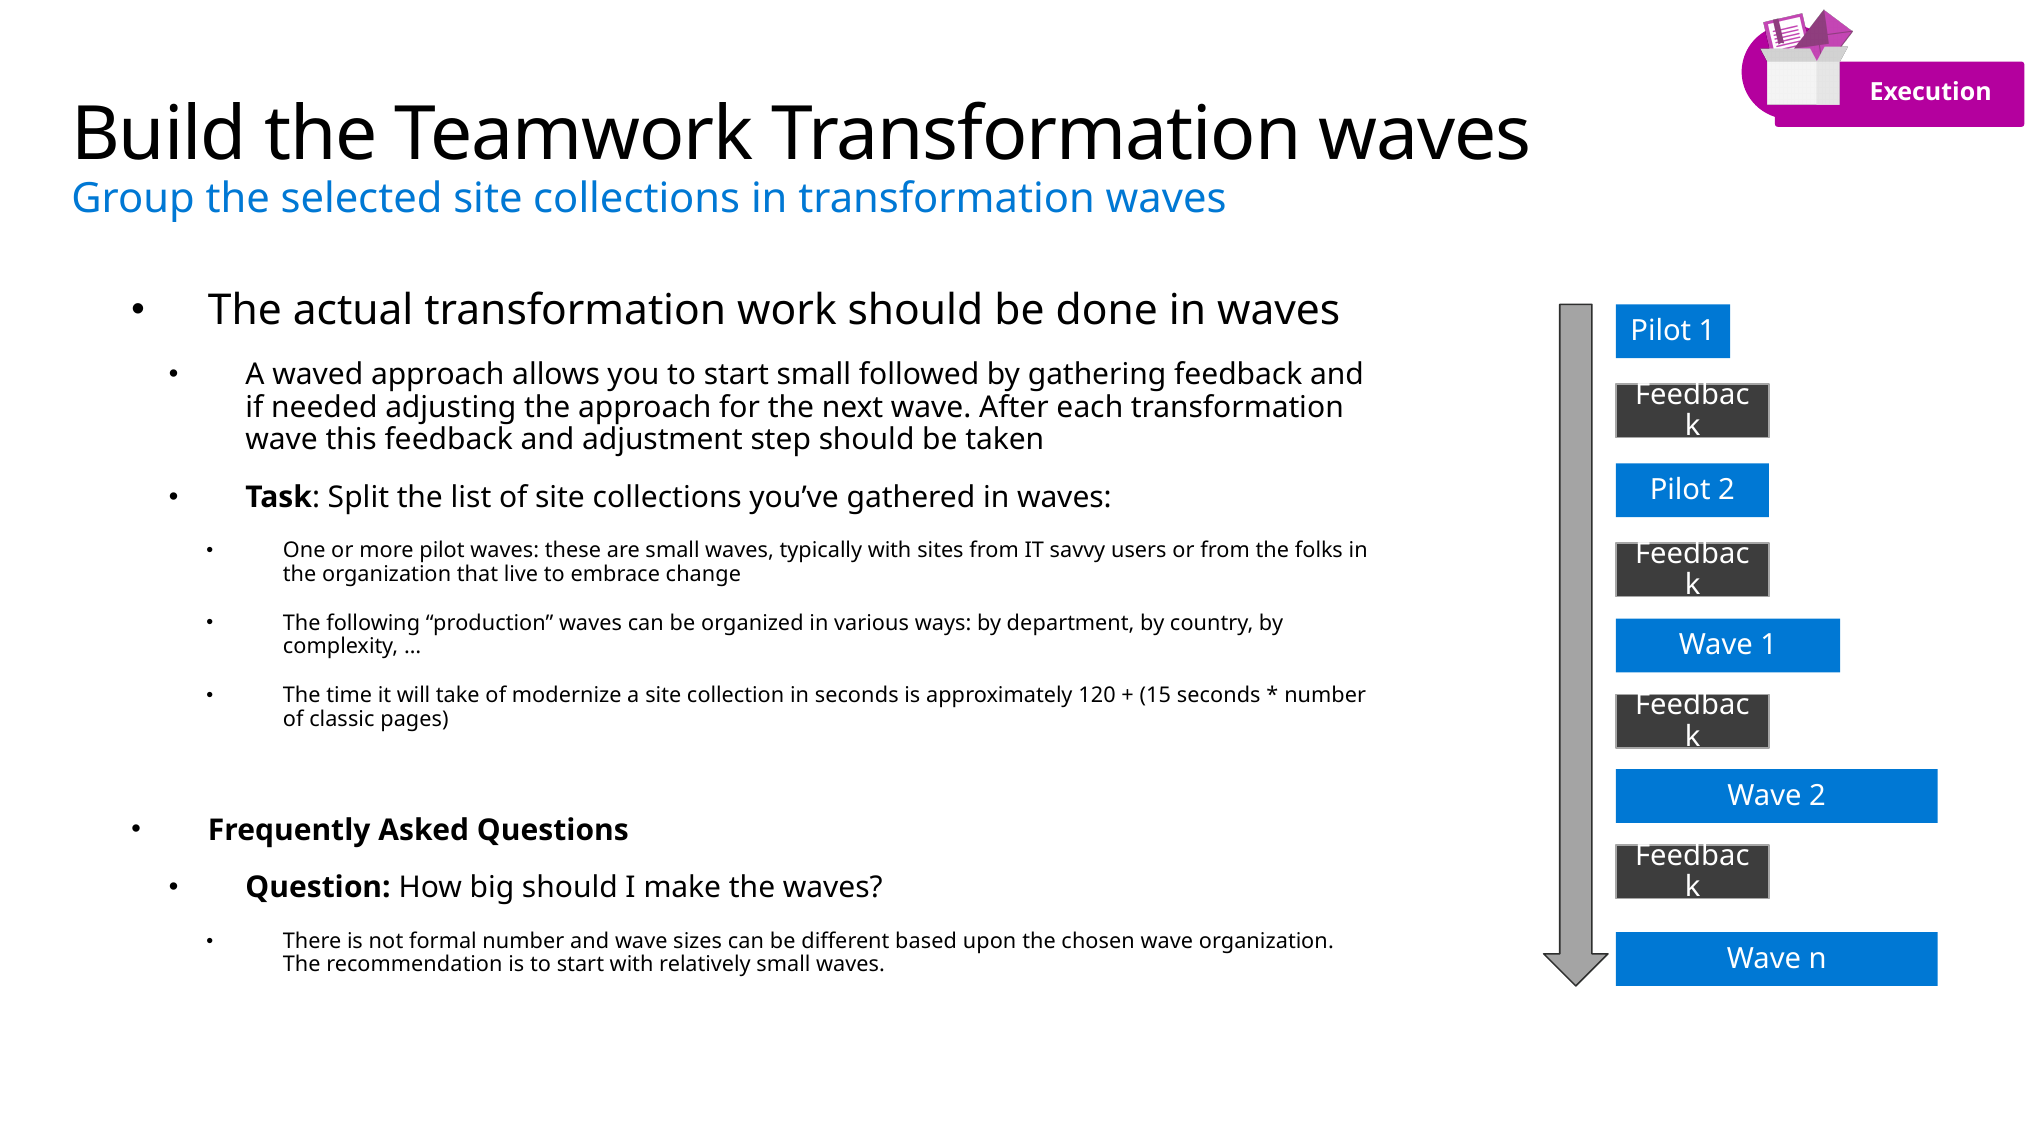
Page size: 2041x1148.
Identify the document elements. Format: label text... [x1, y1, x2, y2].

text_box Wave n [1615, 931, 1938, 987]
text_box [1741, 9, 2025, 127]
text_box Feedback [1615, 542, 1770, 597]
text_box Wave 1 [1615, 618, 1841, 673]
text_box Feedback [1615, 383, 1770, 438]
text_box Feedback [1615, 694, 1770, 749]
text_box Pilot 2 [1615, 463, 1770, 518]
text_box The actual transformation work should be done in waves A waved approach allows you to start small followed by gathering feedback and if needed adjusting the approach for the next wave. After each transformation wave this feedback and adjustment step should be taken Task: Split the list of site collections you’ve gathered in waves: One or more pilot waves: these are small waves, typically with sites from IT savvy users or from the folks in the organization that live to embrace change The following “production” waves can be organized in various ways: by department, by country, by complexity, … The time it will take of modernize a site collection in seconds is approximately 120 + (15 seconds * number of classic pages) Frequently Asked Questions Question: How big should I make the waves? There is not formal number and wave sizes can be different based upon the chosen wave organization. The recommendation is to start with relatively small waves. [116, 280, 1392, 1027]
text_box Pilot 1 [1615, 304, 1731, 359]
title Build the Teamwork Transformation waves Group the selected site collections in transformation waves [71, 68, 1969, 195]
text_box [1542, 303, 1609, 987]
text_box Wave 2 [1615, 768, 1938, 824]
text_box Feedback [1615, 844, 1770, 899]
